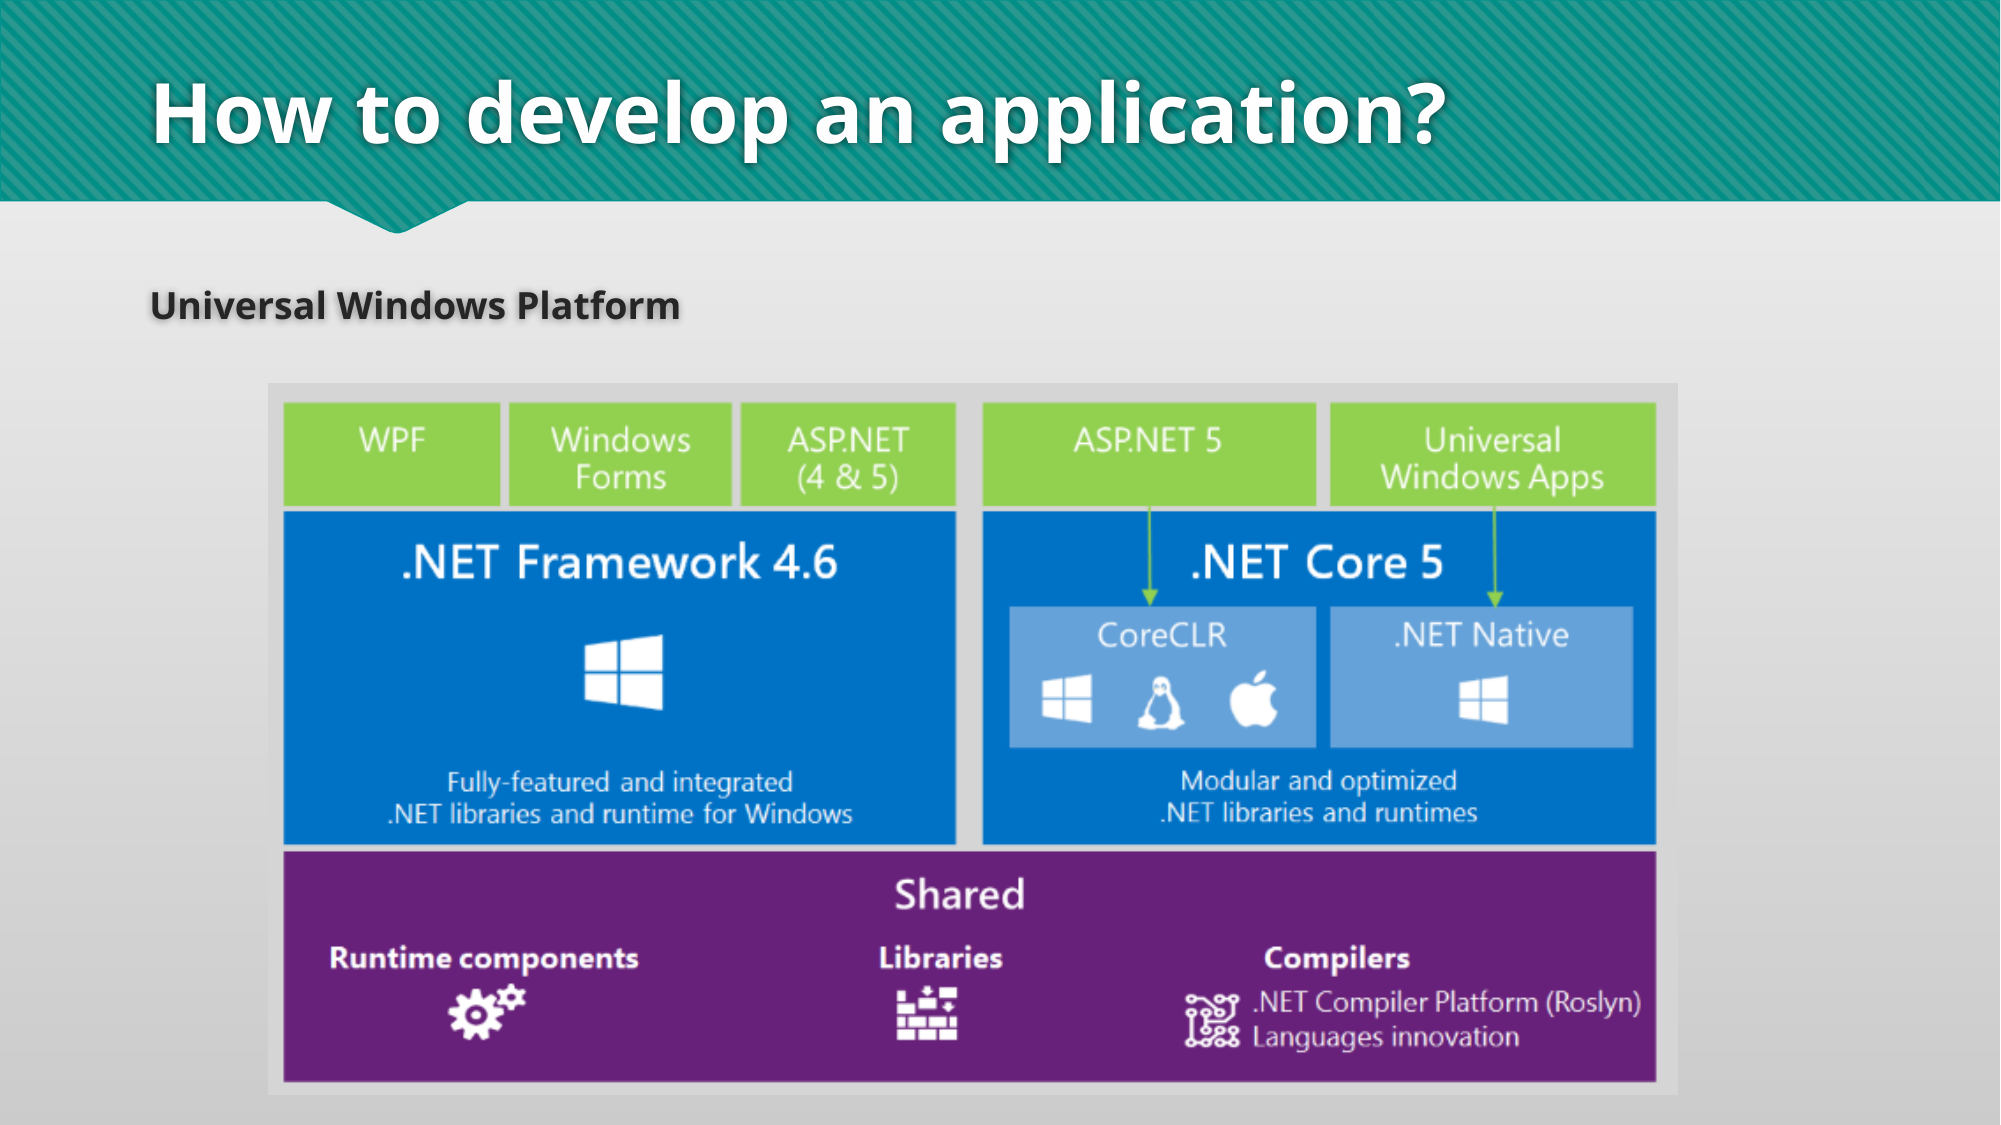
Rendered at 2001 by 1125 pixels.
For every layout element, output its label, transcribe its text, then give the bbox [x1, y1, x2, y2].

title How to develop an application? [134, 8, 1869, 168]
list Universal Windows Platform [134, 253, 1869, 356]
picture [268, 383, 1678, 1096]
